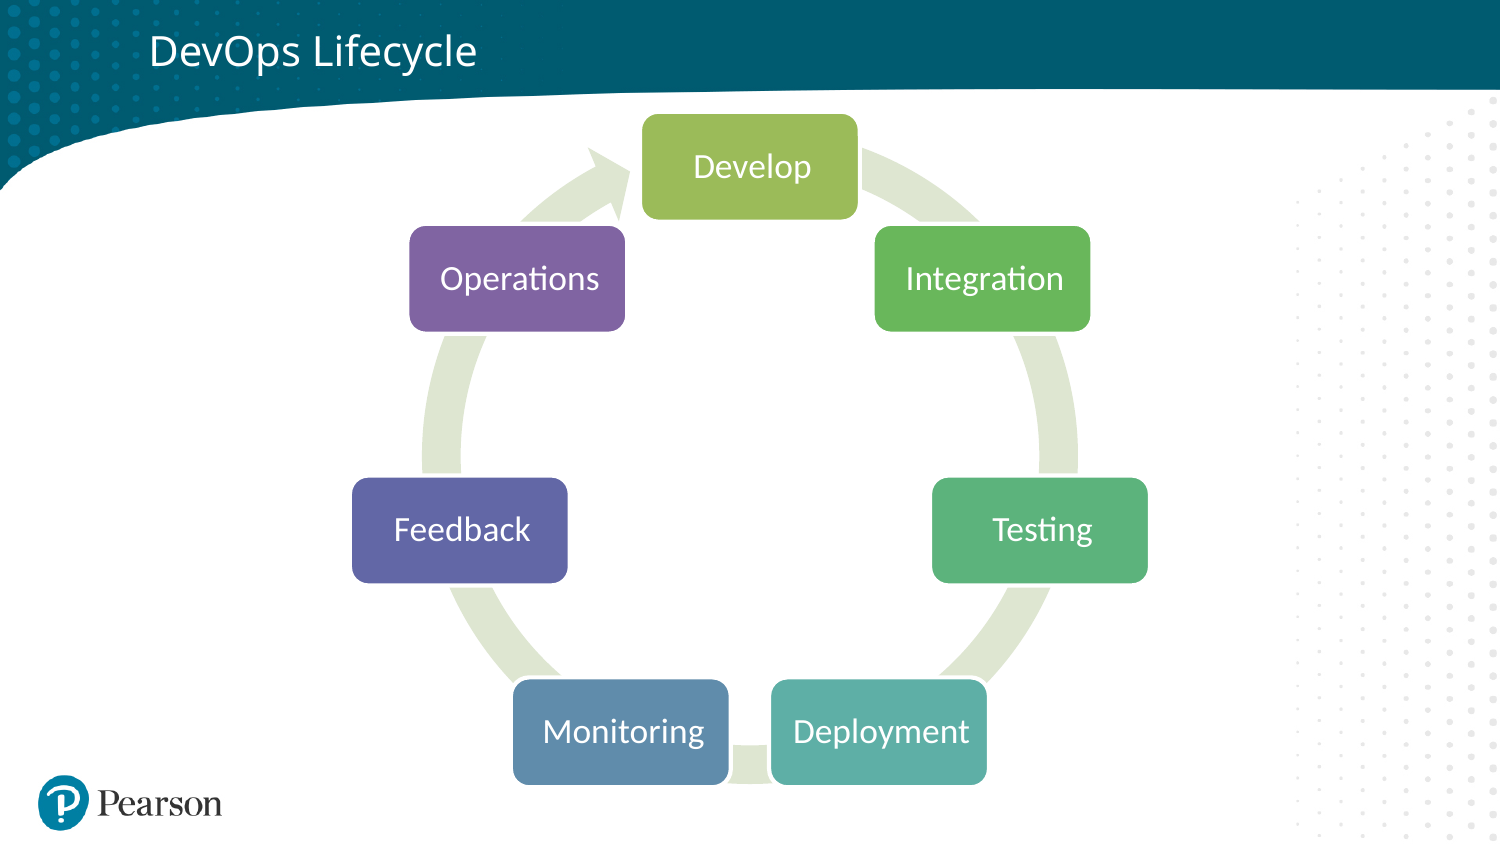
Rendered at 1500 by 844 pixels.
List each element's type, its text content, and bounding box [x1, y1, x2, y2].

picture [58, 789, 79, 815]
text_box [57, 111, 1443, 789]
picture [0, 90, 1500, 844]
picture [48, 787, 60, 795]
title DevOps Lifecycle [133, 17, 1395, 109]
